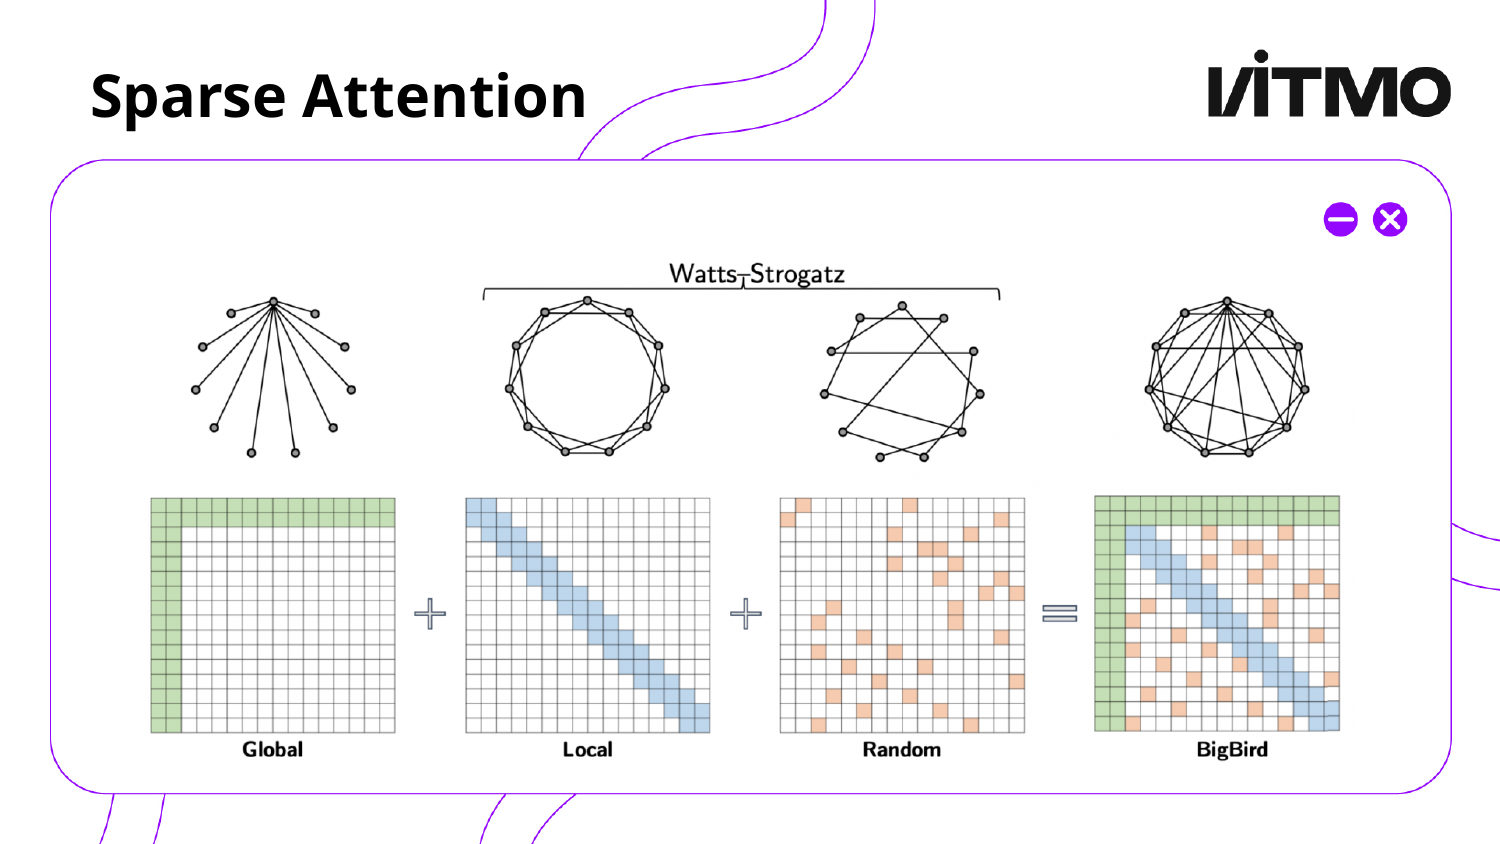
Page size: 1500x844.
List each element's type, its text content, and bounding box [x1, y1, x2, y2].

title Sparse Attention [75, 50, 1195, 137]
picture [0, 0, 1500, 844]
